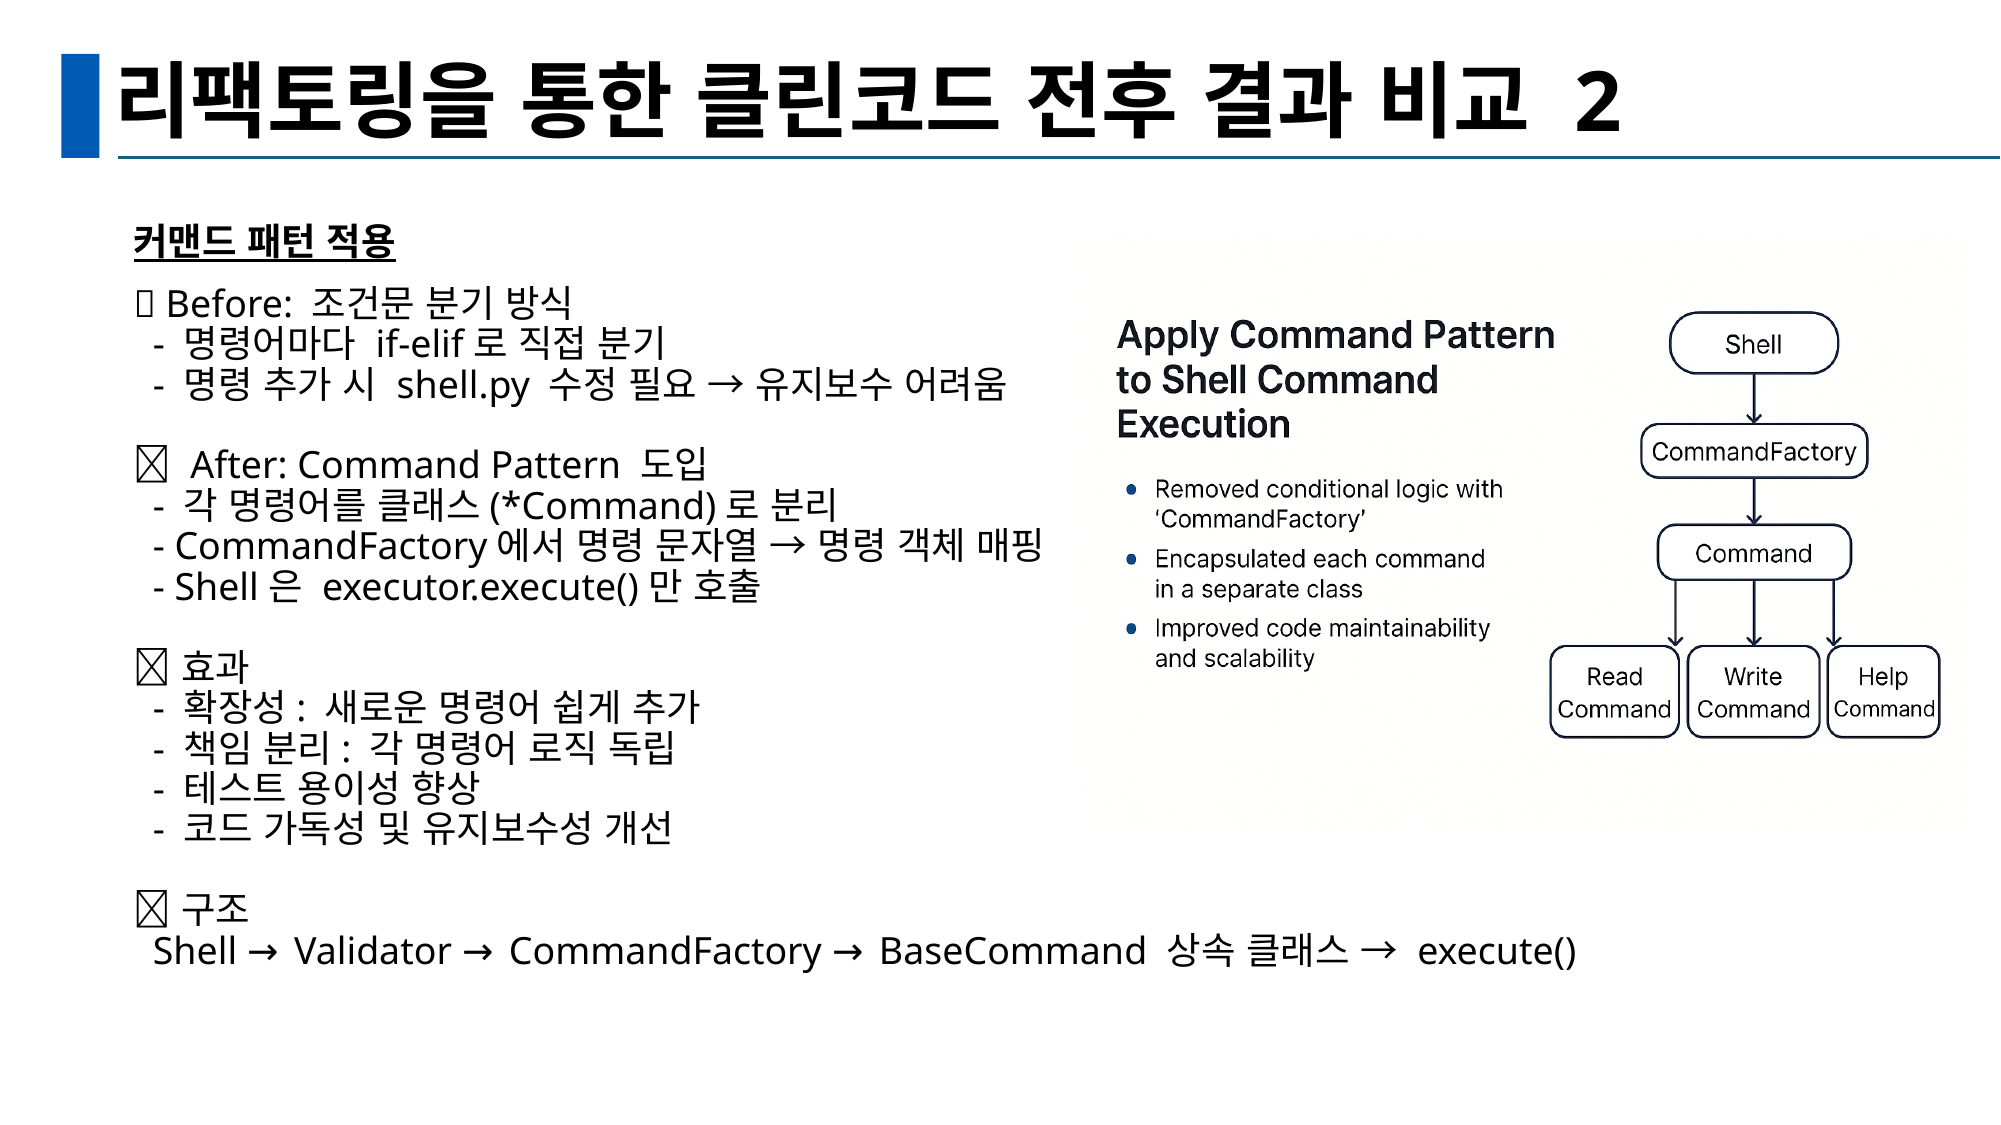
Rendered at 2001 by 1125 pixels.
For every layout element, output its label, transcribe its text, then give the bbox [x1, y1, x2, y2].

picture [1079, 237, 1965, 829]
list 커맨드 패턴 적용 🎯 Before: 조건문 분기 방식 - 명령어마다 if-elif로 직접 분기 - 명령 추가 시 shell.py 수정 필요 → 유지보수 어려움 🔁 After: Command Pattern 도입 - 각 명령어를 클래스(*Command)로 분리 - CommandFactory에서 명령 문자열 → 명령 객체 매핑 - Shell은 executor.execute()만 호출 ✅ 효과 - 확장성: 새로운 명령어 쉽게 추가 - 책임 분리: 각 명령어 로직 독립 - 테스트 용이성 향상 - 코드 가독성 및 유지보수성 개선 💡 구조 Shell → Validator → CommandFactory → BaseCommand 상속 클래스 → execute() [99, 215, 1825, 1025]
title 리팩토링을 통한 클린코드 전후 결과 비교 2 [99, 50, 1825, 158]
